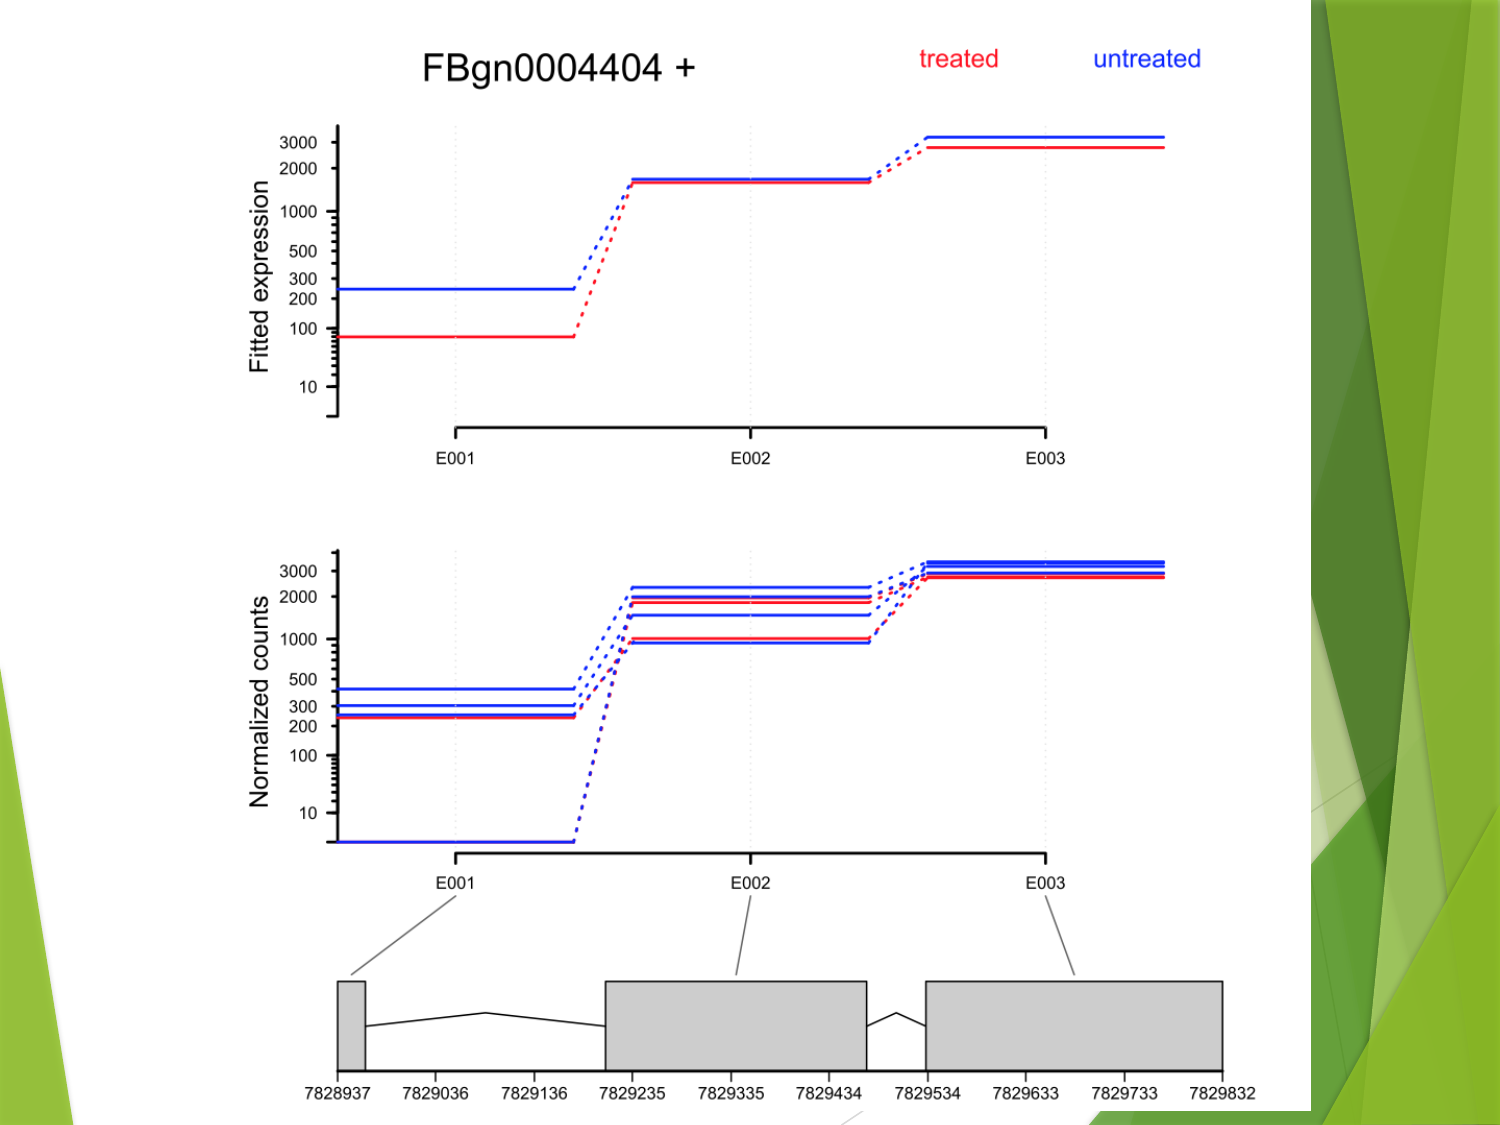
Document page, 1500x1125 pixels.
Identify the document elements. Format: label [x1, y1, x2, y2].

picture [149, 0, 1311, 1111]
